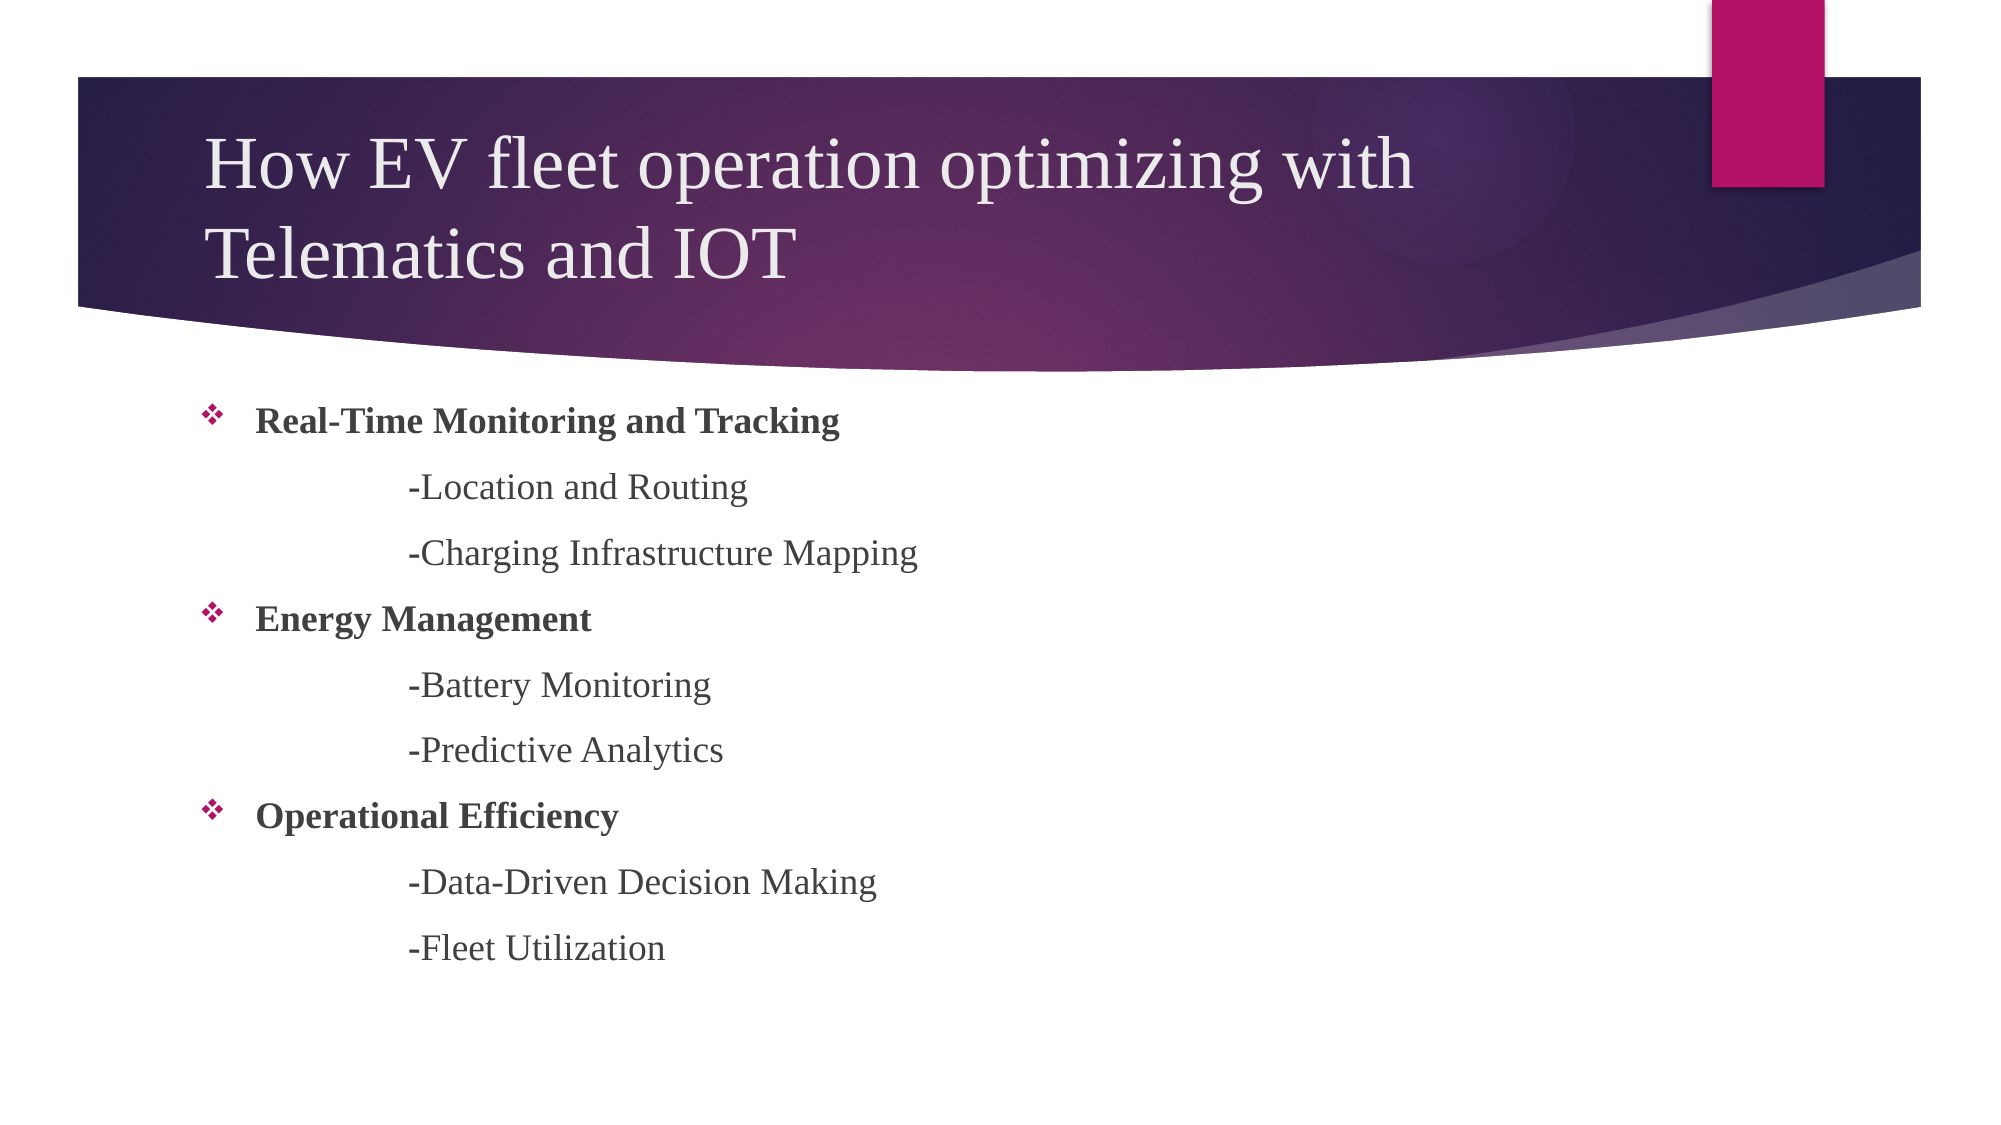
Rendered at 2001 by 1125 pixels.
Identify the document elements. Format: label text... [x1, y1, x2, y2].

title How EV fleet operation optimizing with Telematics and IOT [189, 124, 1627, 284]
list Real-Time Monitoring and Tracking -Location and Routing -Charging Infrastructure Mapping Energy Management -Battery Monitoring -Predictive Analytics Operational Efficiency -Data-Driven Decision Making -Fleet Utilization [184, 388, 1632, 1034]
